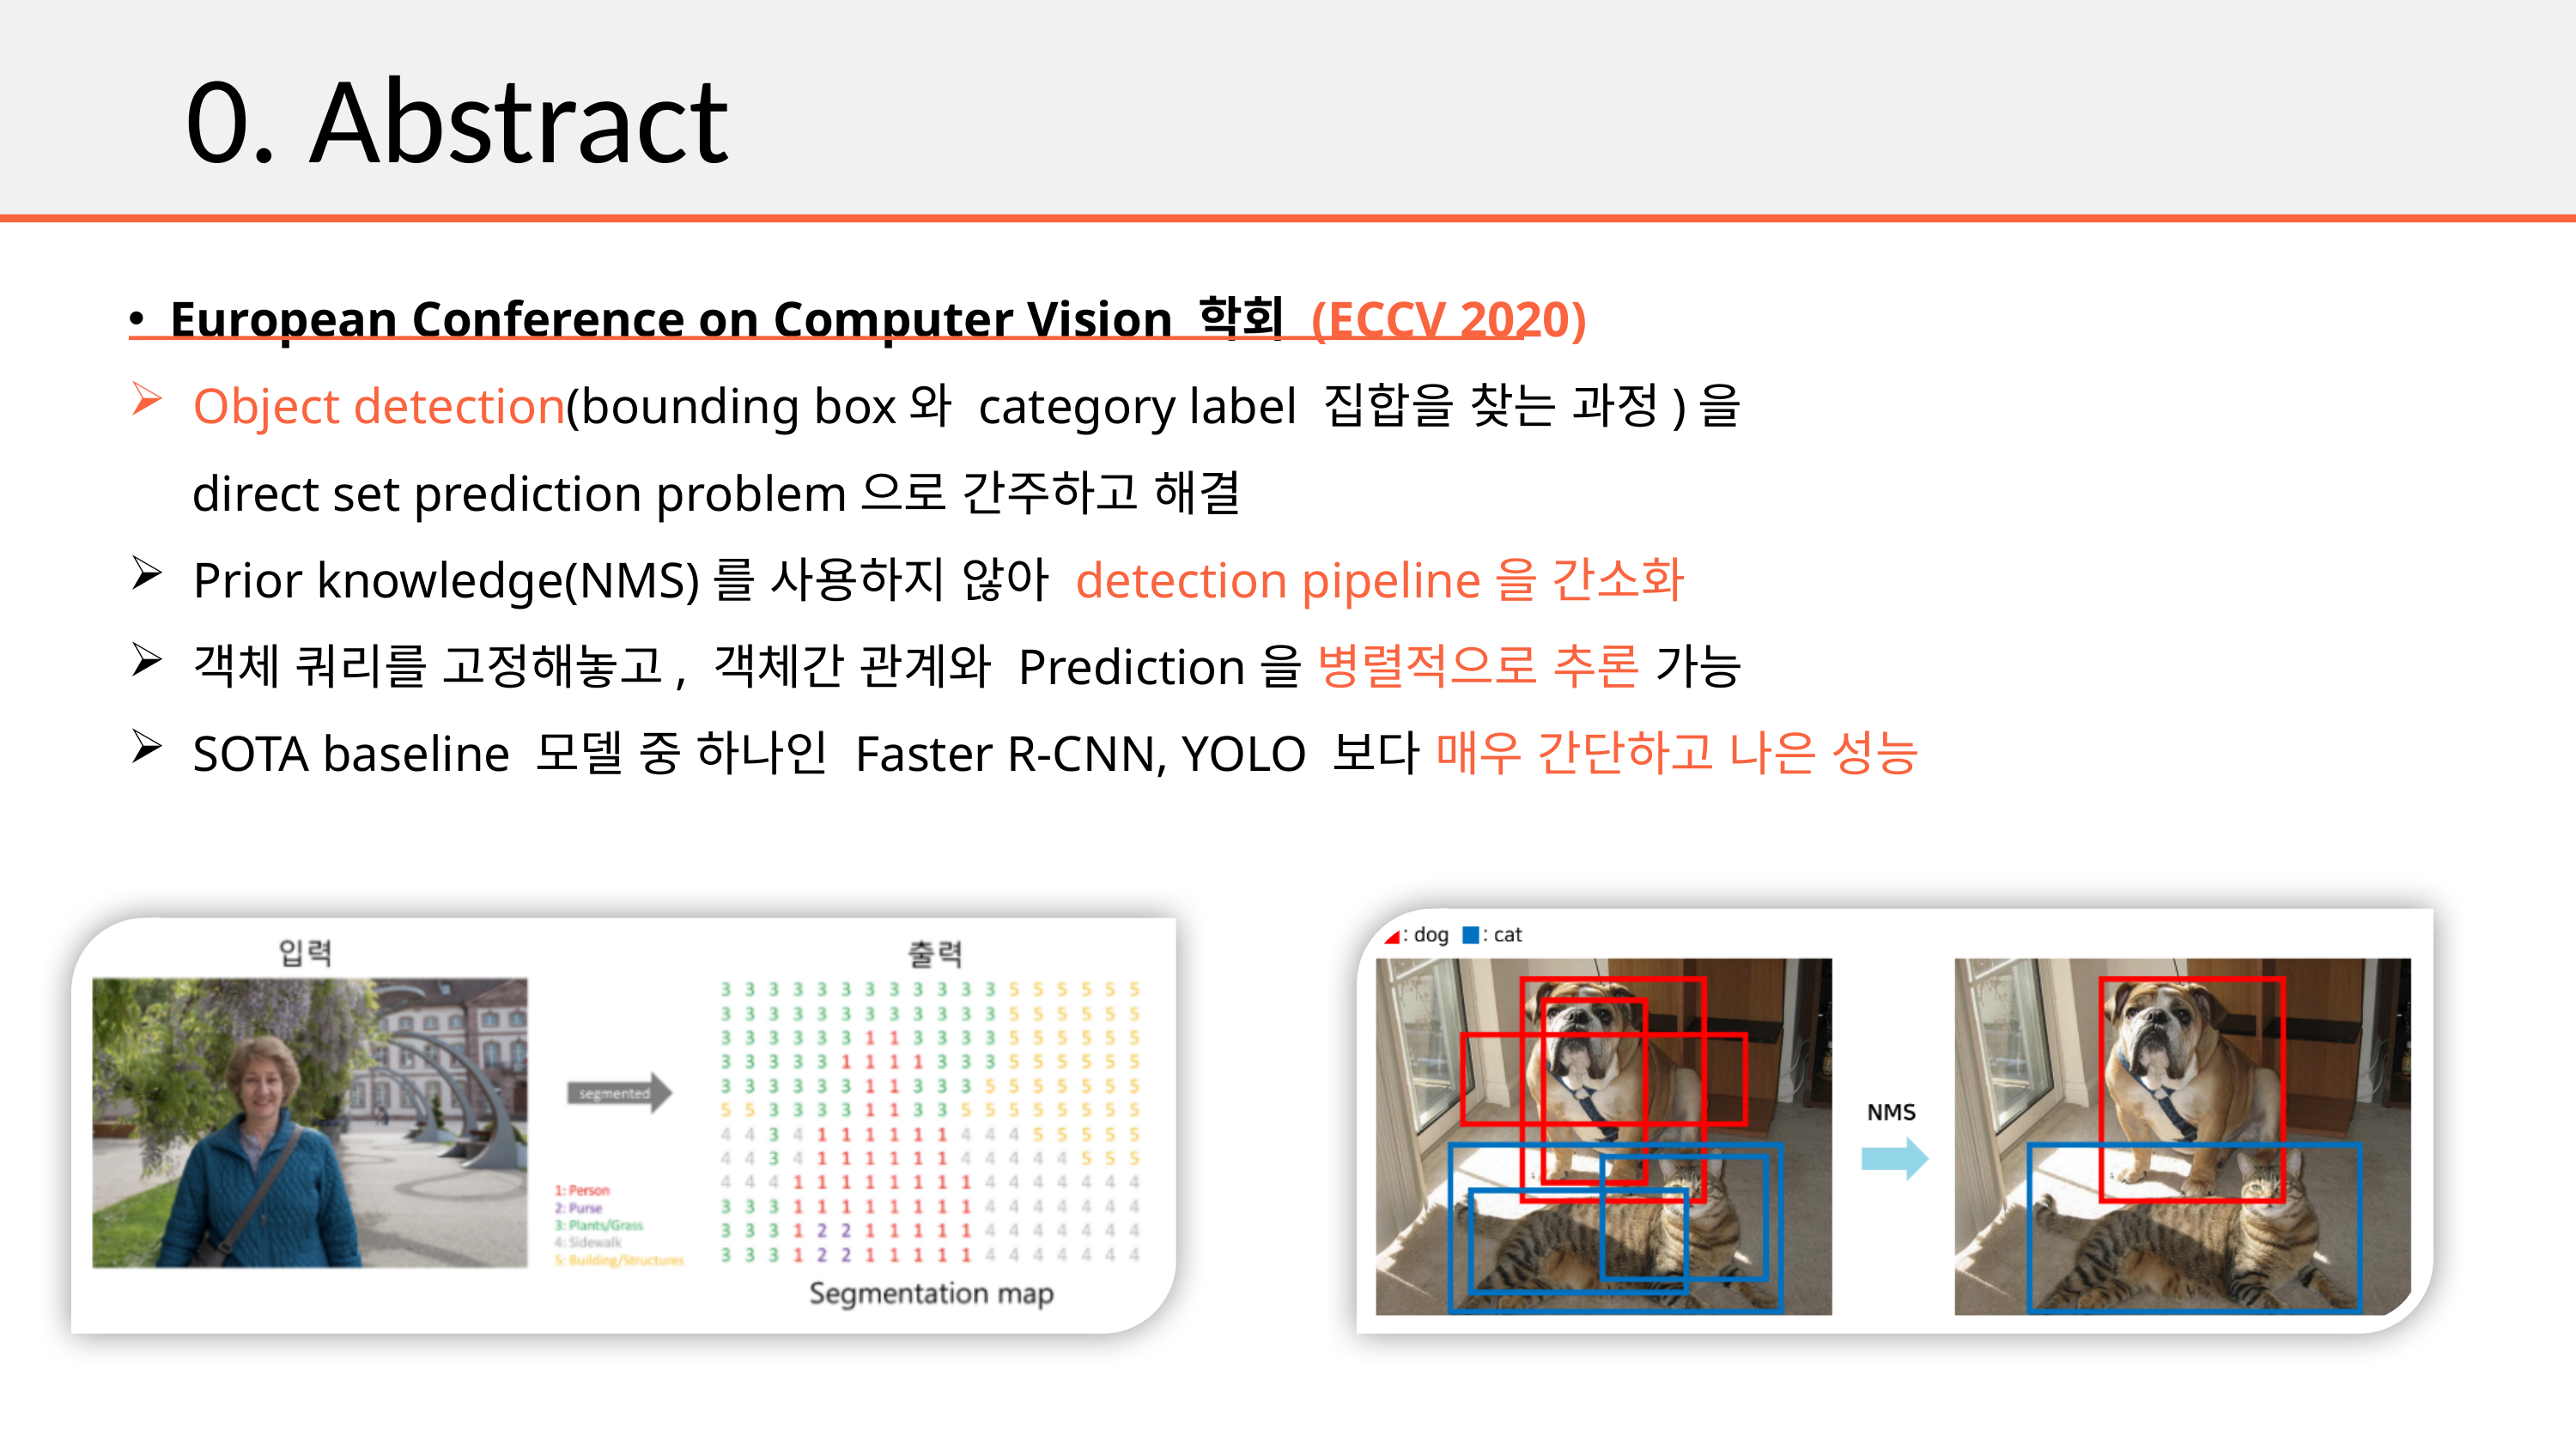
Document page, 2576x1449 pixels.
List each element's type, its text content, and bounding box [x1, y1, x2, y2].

text_box 0. Abstract [185, 37, 1059, 188]
text_box [0, 0, 2576, 218]
picture [77, 924, 1170, 1328]
text_box European Conference on Computer Vision 학회 (ECCV 2020) Object detection(bounding box와 category label 집합을 찾는 과정)을 direct set prediction problem으로 간주하고 해결 Prior knowledge(NMS)를 사용하지 않아 detection pipeline을 간소화 객체 쿼리를 고정해놓고, 객체간 관계와 Prediction을 병렬적으로 추론 가능 SOTA baseline 모델 중 하나인 Faster R-CNN, YOLO 보다 매우 간단하고 나은 성능 [87, 259, 2501, 782]
picture [1363, 914, 2427, 1328]
